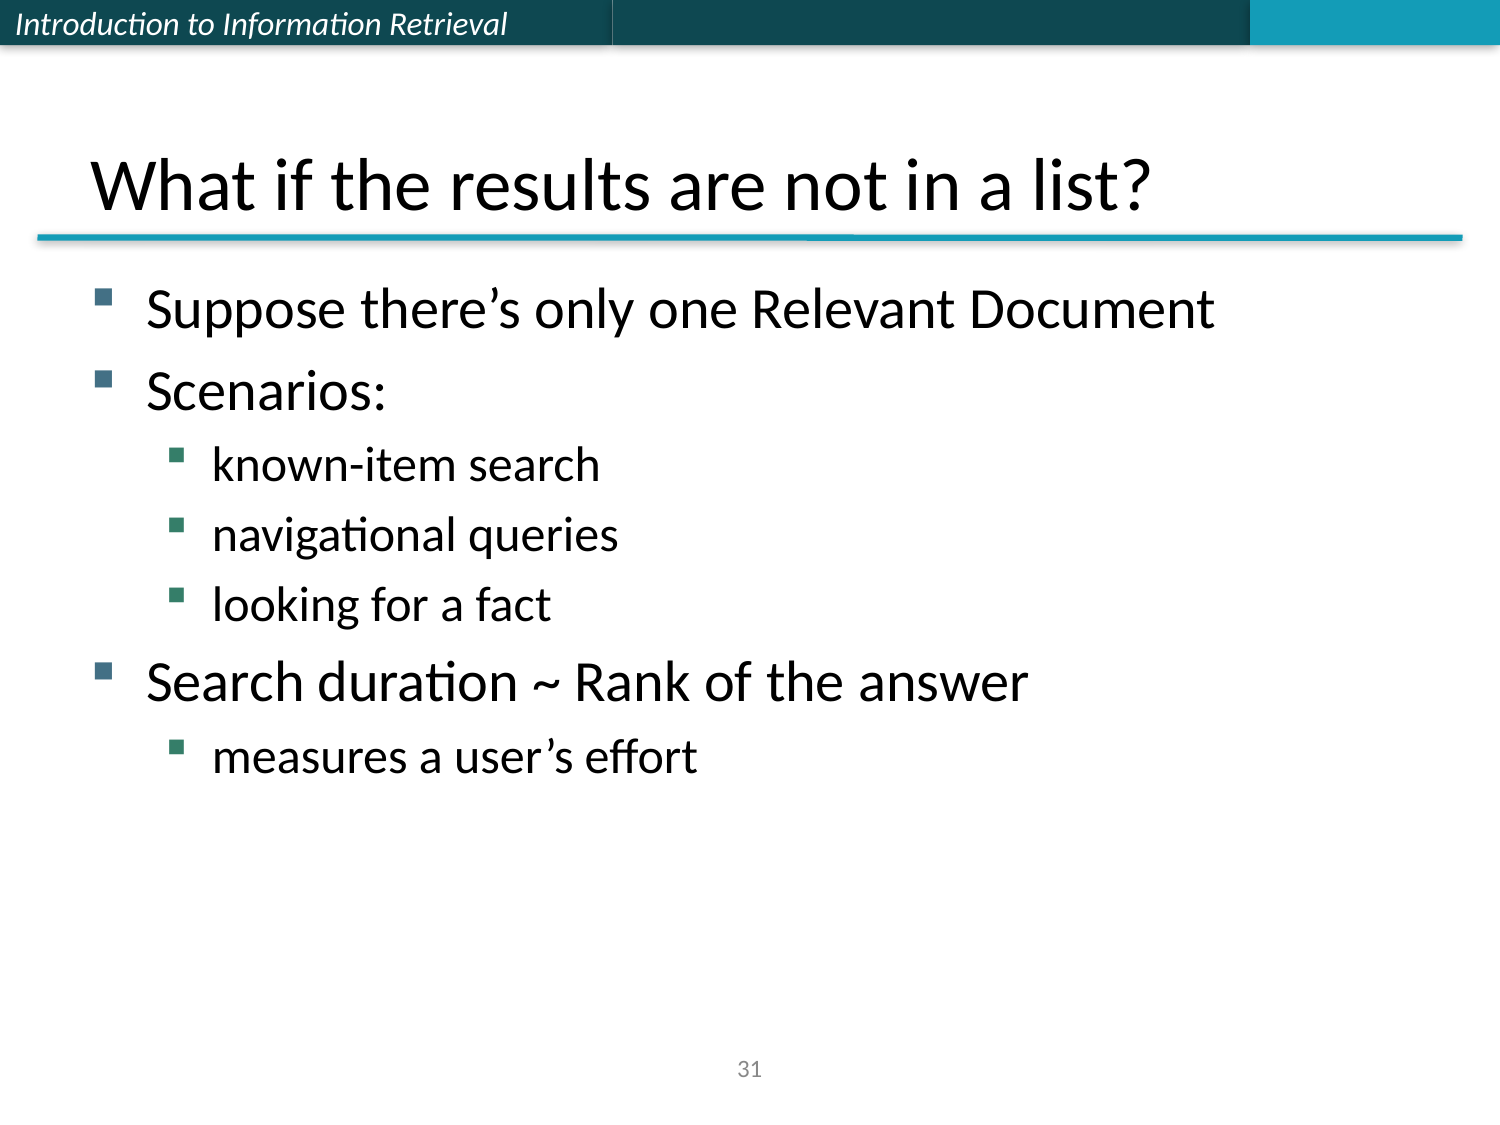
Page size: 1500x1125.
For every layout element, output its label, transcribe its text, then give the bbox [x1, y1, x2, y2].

list Suppose there’s only one Relevant Document Scenarios: known-item search navigational queries looking for a fact Search duration ~ Rank of the answer measures a user’s effort [75, 262, 1425, 1063]
slide_number 31 [512, 1063, 988, 1103]
title What if the results are not in a list? [75, 45, 1425, 233]
